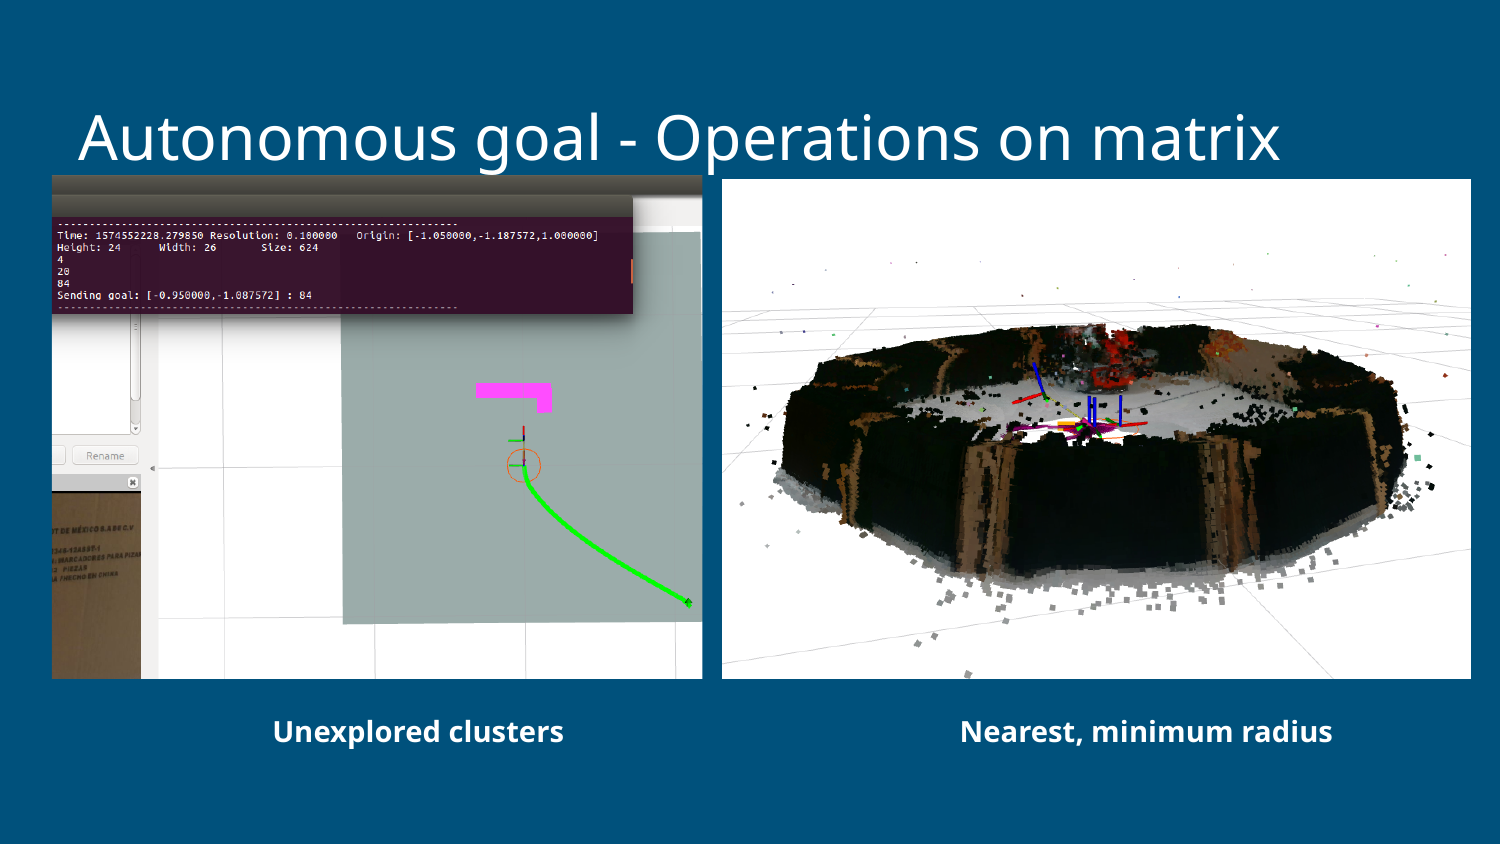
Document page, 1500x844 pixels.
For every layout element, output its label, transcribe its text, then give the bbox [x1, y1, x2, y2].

text_box Unexplored clusters [257, 698, 581, 765]
text_box Nearest, minimum radius [944, 698, 1406, 765]
picture [723, 180, 1470, 678]
title Autonomous goal - Operations on matrix [63, 75, 1437, 188]
picture [52, 174, 702, 678]
